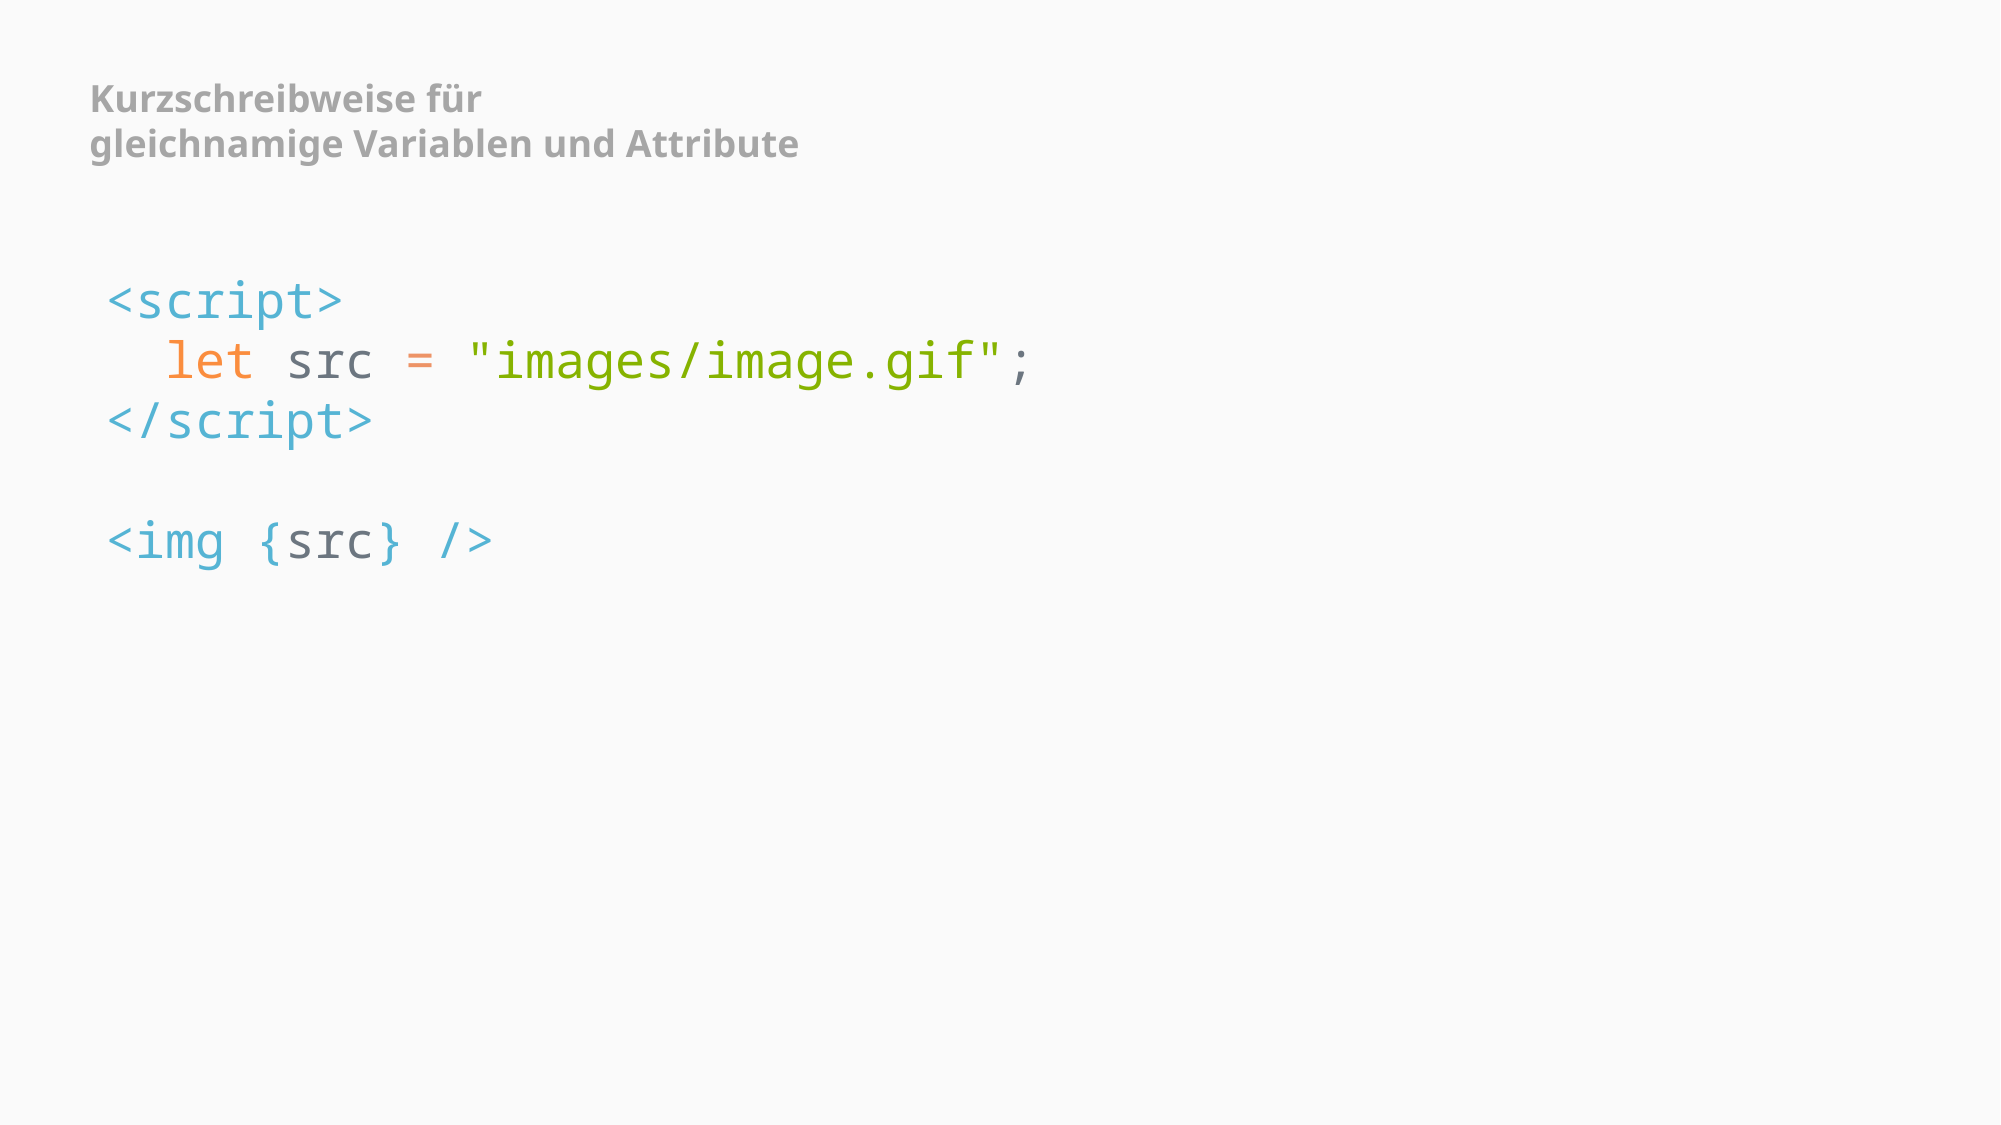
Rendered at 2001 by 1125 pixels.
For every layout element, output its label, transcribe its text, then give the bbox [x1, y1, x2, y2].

text_box Kurzschreibweise für gleichnamige Variablen und Attribute [74, 67, 938, 173]
text_box <script> let src = "images/image.gif"; </script> <img {src} /> [90, 261, 1678, 576]
